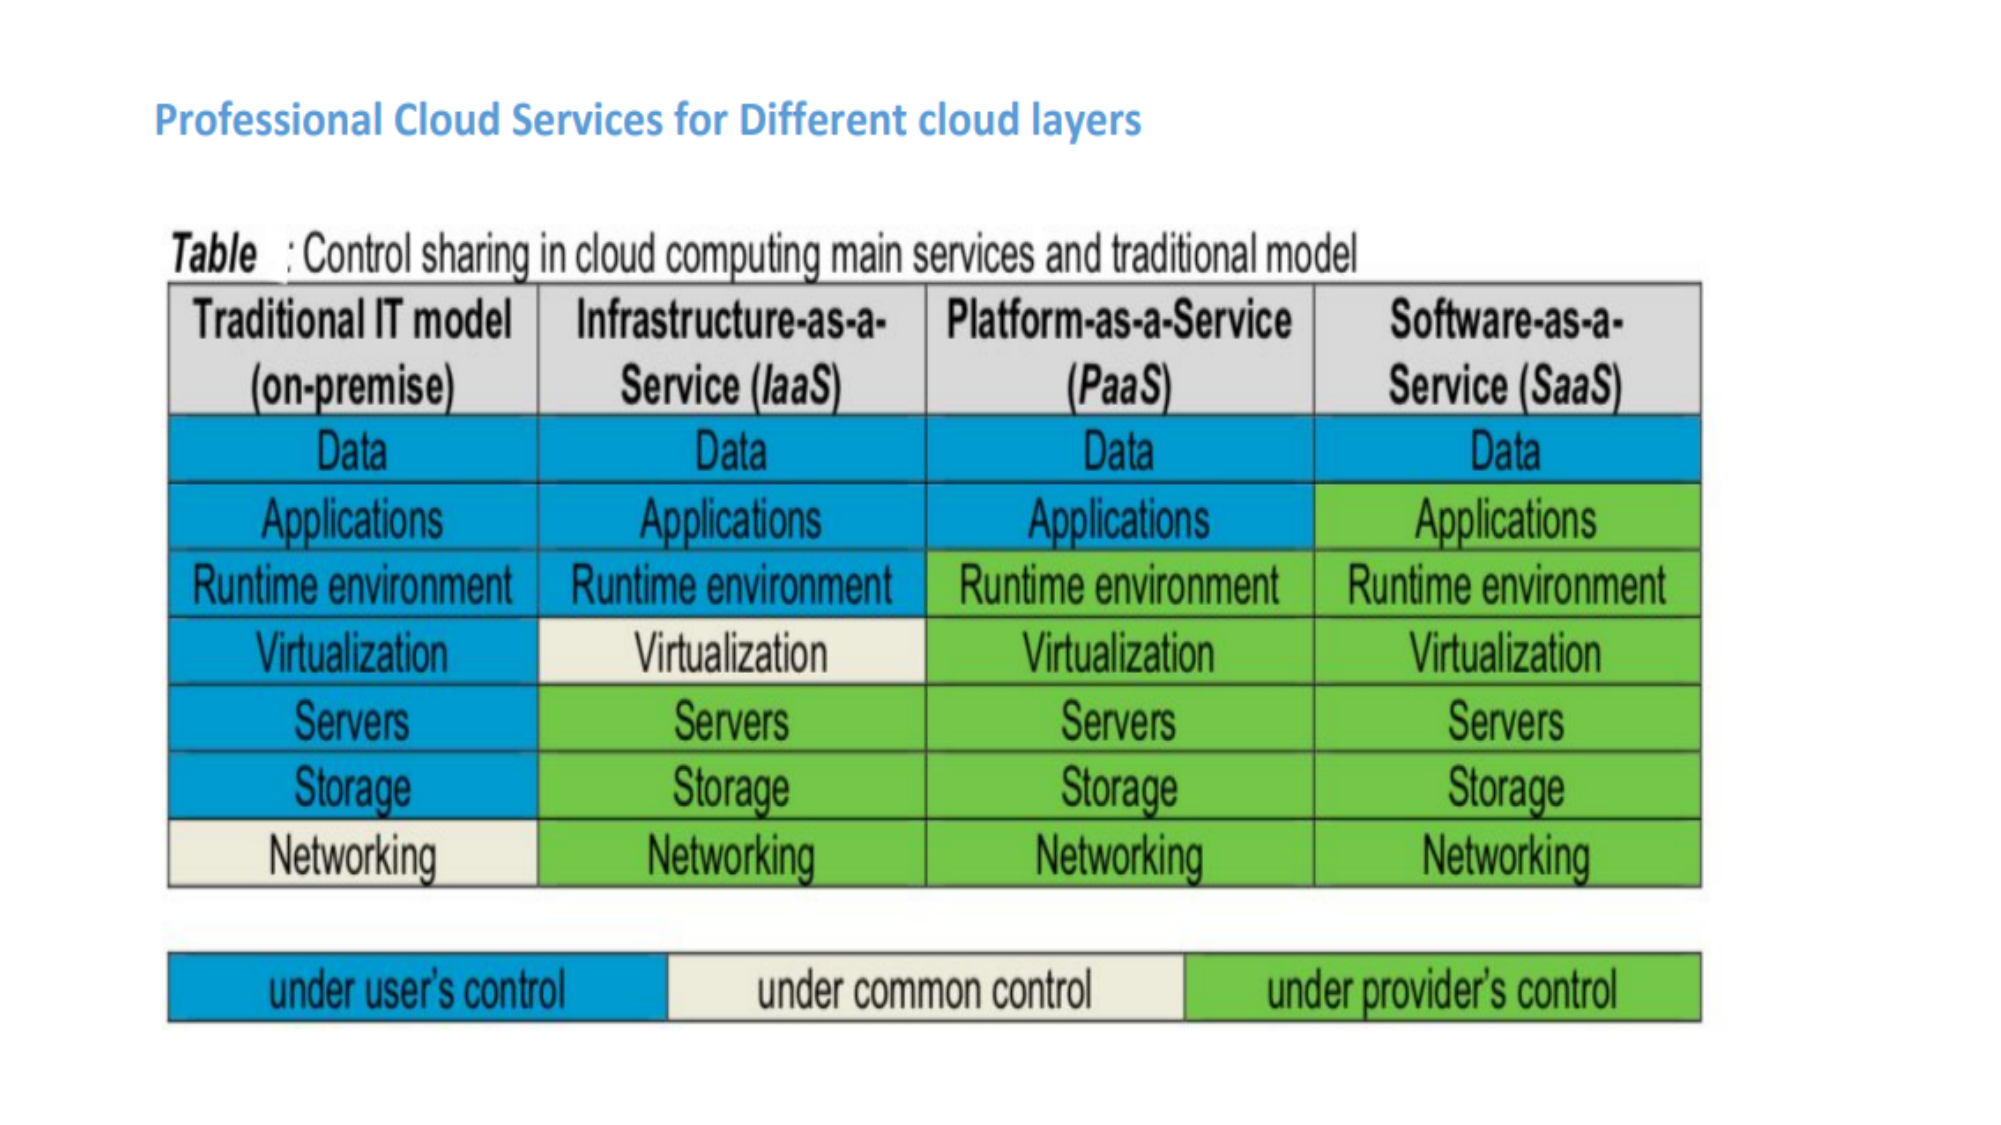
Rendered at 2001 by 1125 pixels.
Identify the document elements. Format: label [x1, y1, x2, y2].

picture [124, 79, 1836, 1065]
